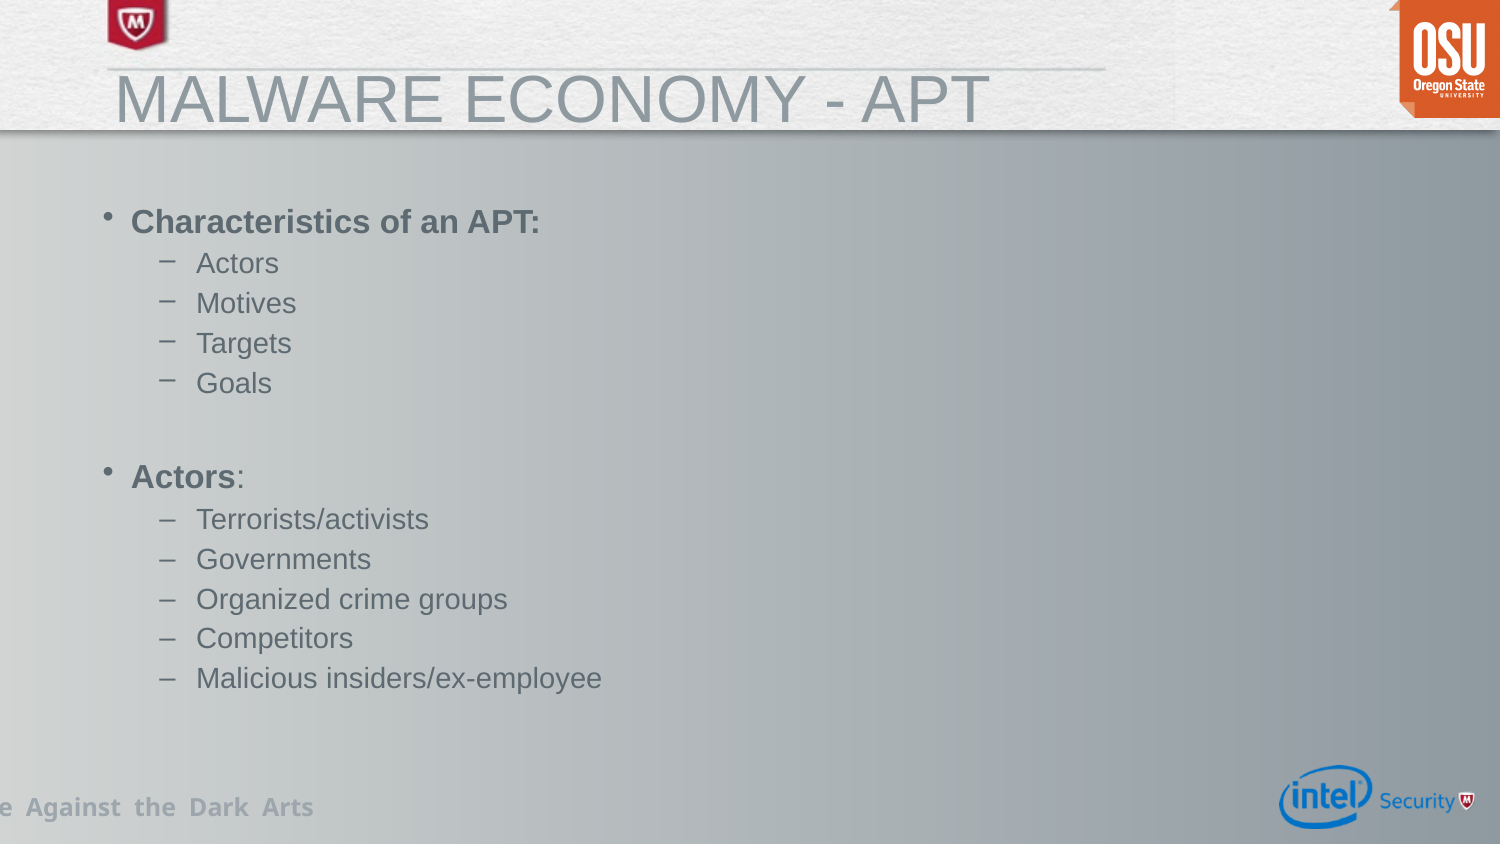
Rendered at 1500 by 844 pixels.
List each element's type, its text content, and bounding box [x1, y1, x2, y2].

picture [0, 0, 1500, 130]
picture [1279, 765, 1475, 829]
title Malware Economy - APT [99, 53, 1176, 148]
list Characteristics of an APT: Actors Motives Targets Goals Actors: Terrorists/activists Governments Organized crime groups Competitors Malicious insiders/ex-employee [87, 196, 1338, 754]
